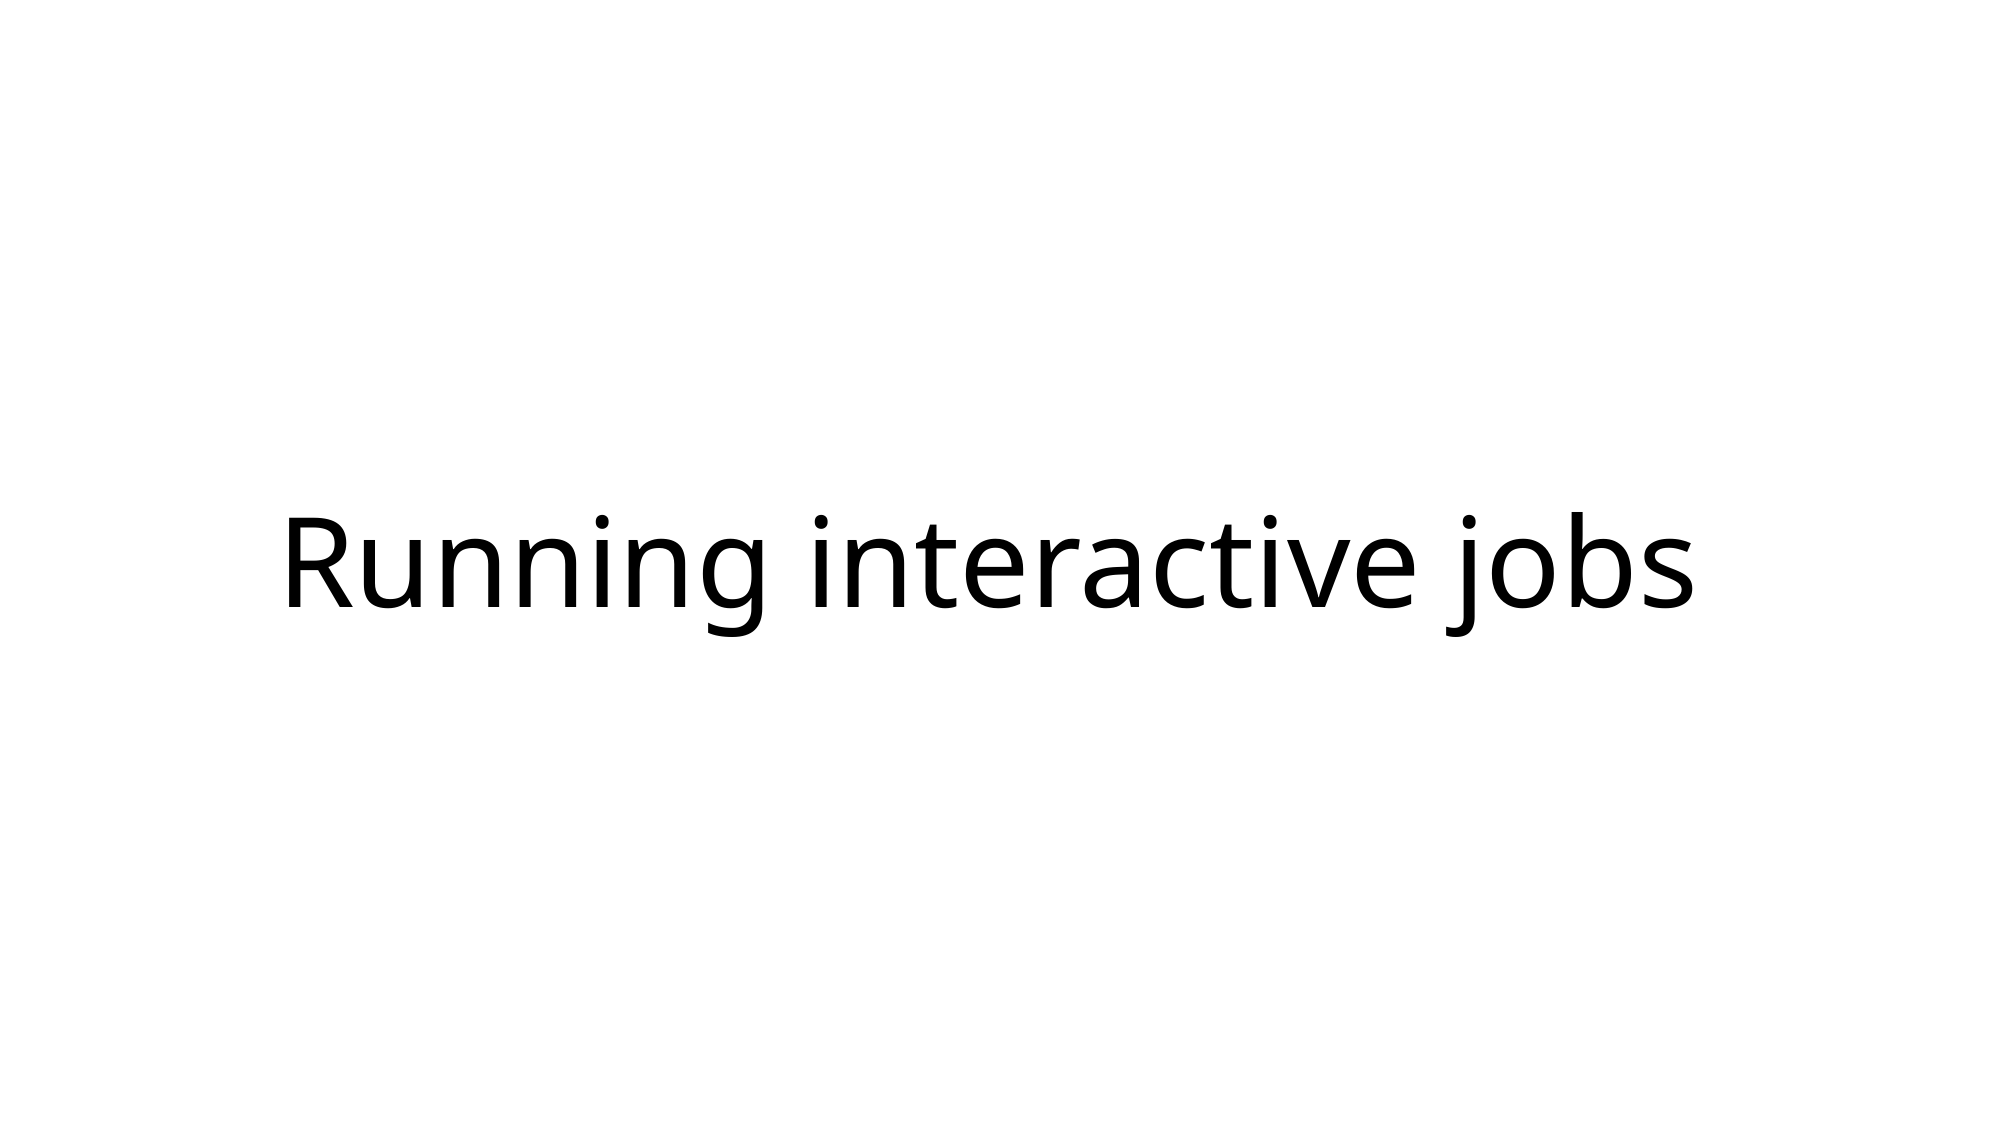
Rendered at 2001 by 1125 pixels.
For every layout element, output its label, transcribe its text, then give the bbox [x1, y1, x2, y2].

title Running interactive jobs [135, 482, 1842, 643]
